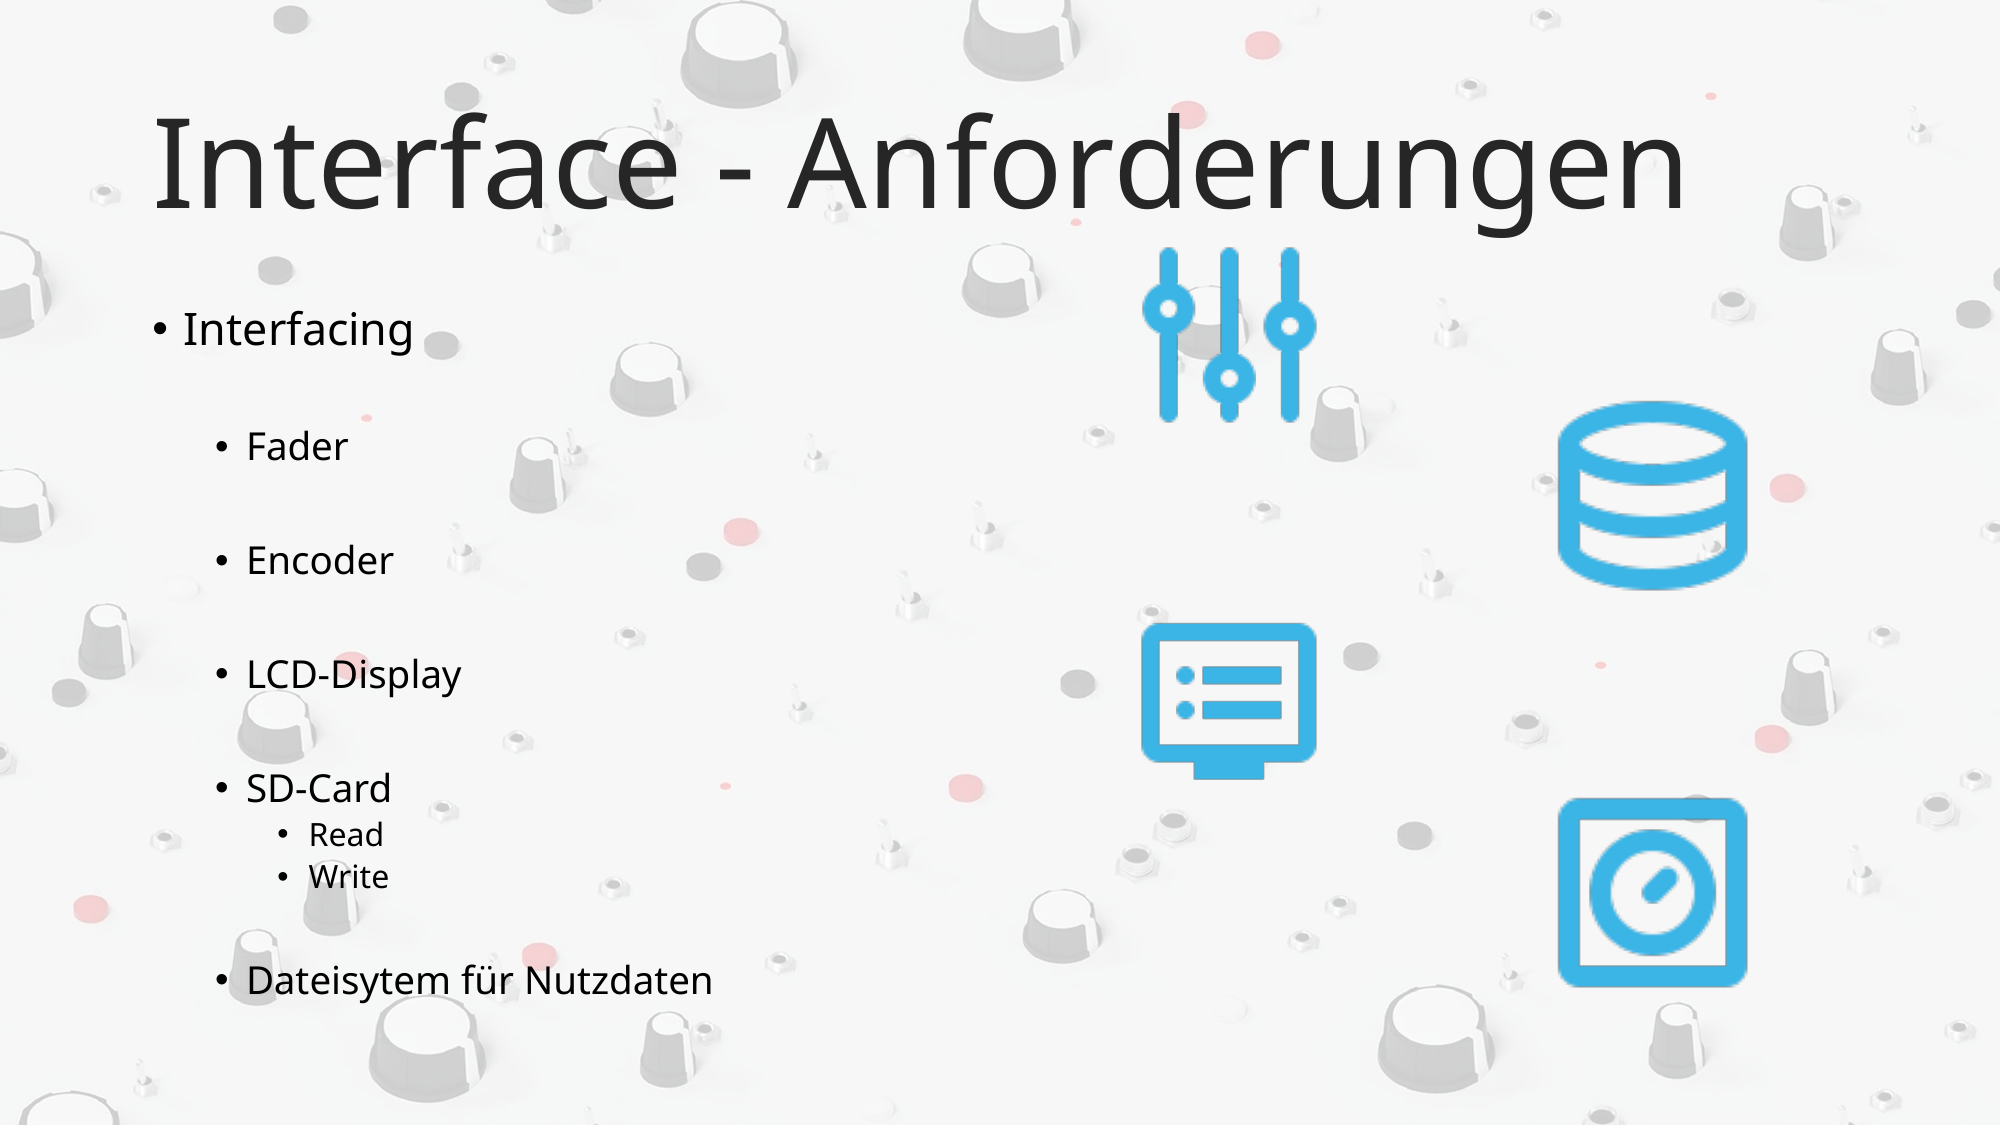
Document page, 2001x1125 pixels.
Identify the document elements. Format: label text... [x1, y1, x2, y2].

list Interfacing Fader Encoder LCD-Display SD-Card Read Write Dateisytem für Nutzdaten [137, 299, 1863, 1014]
picture [1528, 371, 1779, 623]
picture [1125, 598, 1334, 807]
picture [1125, 231, 1335, 440]
picture [1528, 767, 1779, 1019]
title Interface - Anforderungen [137, 59, 1863, 278]
